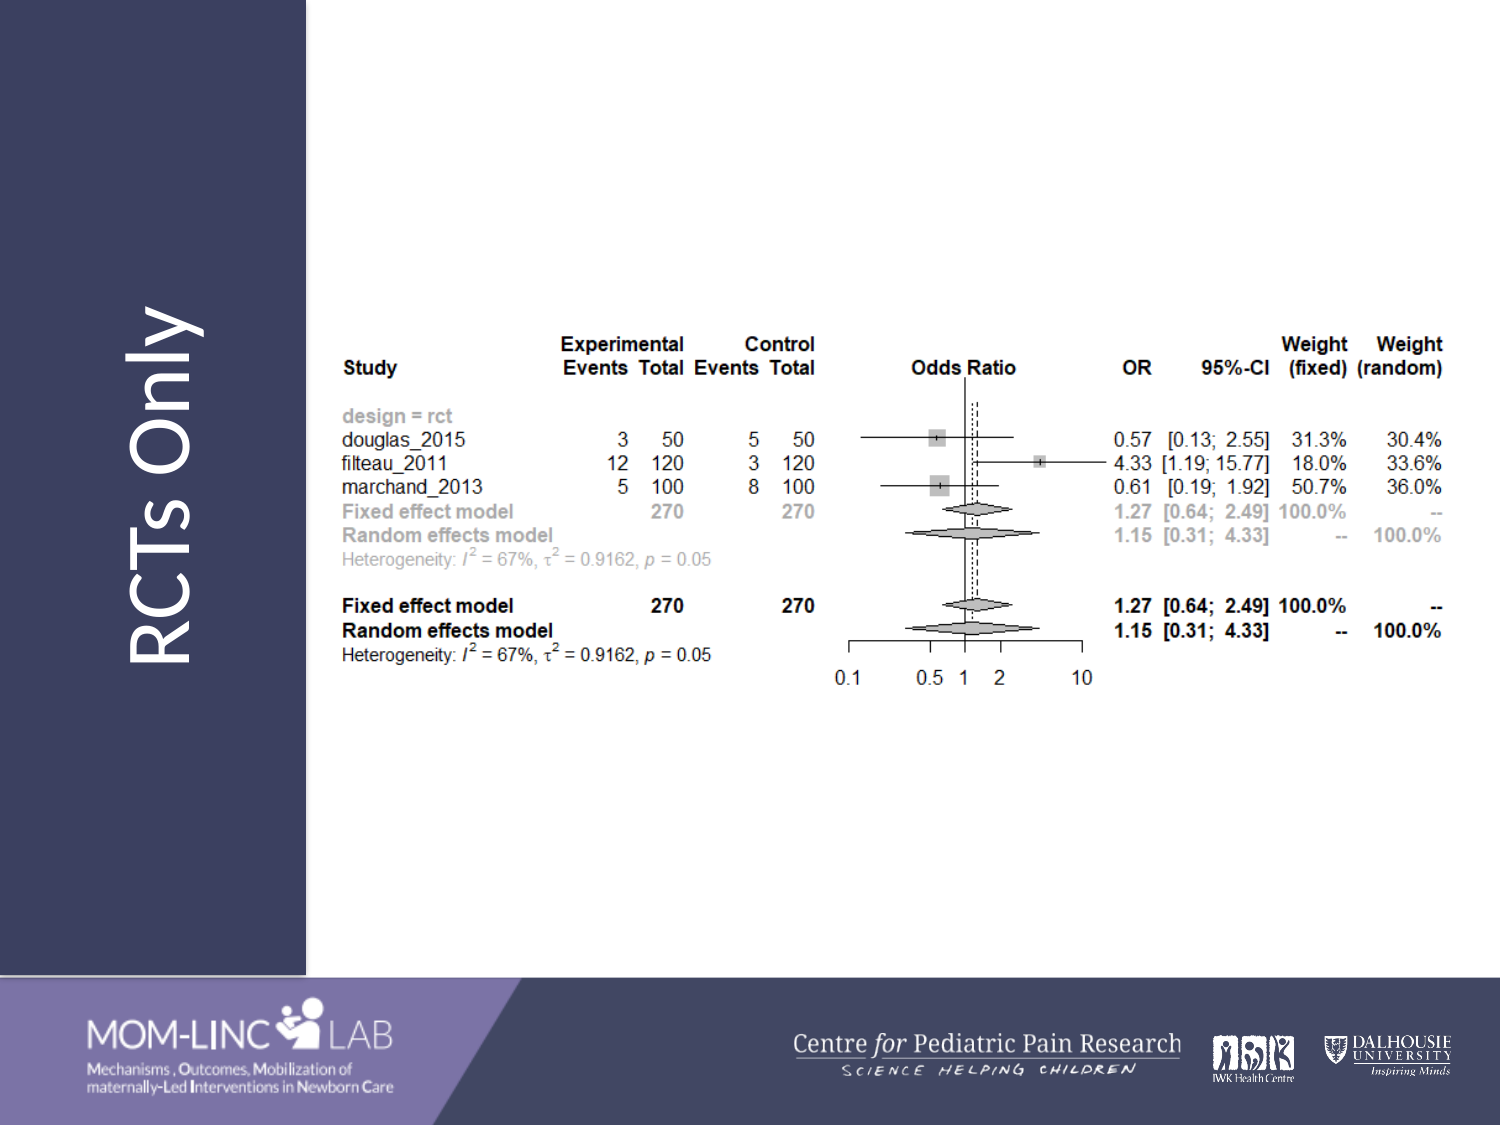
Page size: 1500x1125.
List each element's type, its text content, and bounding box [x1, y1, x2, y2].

picture [330, 324, 1473, 701]
text_box RCTs Only [0, 0, 307, 976]
